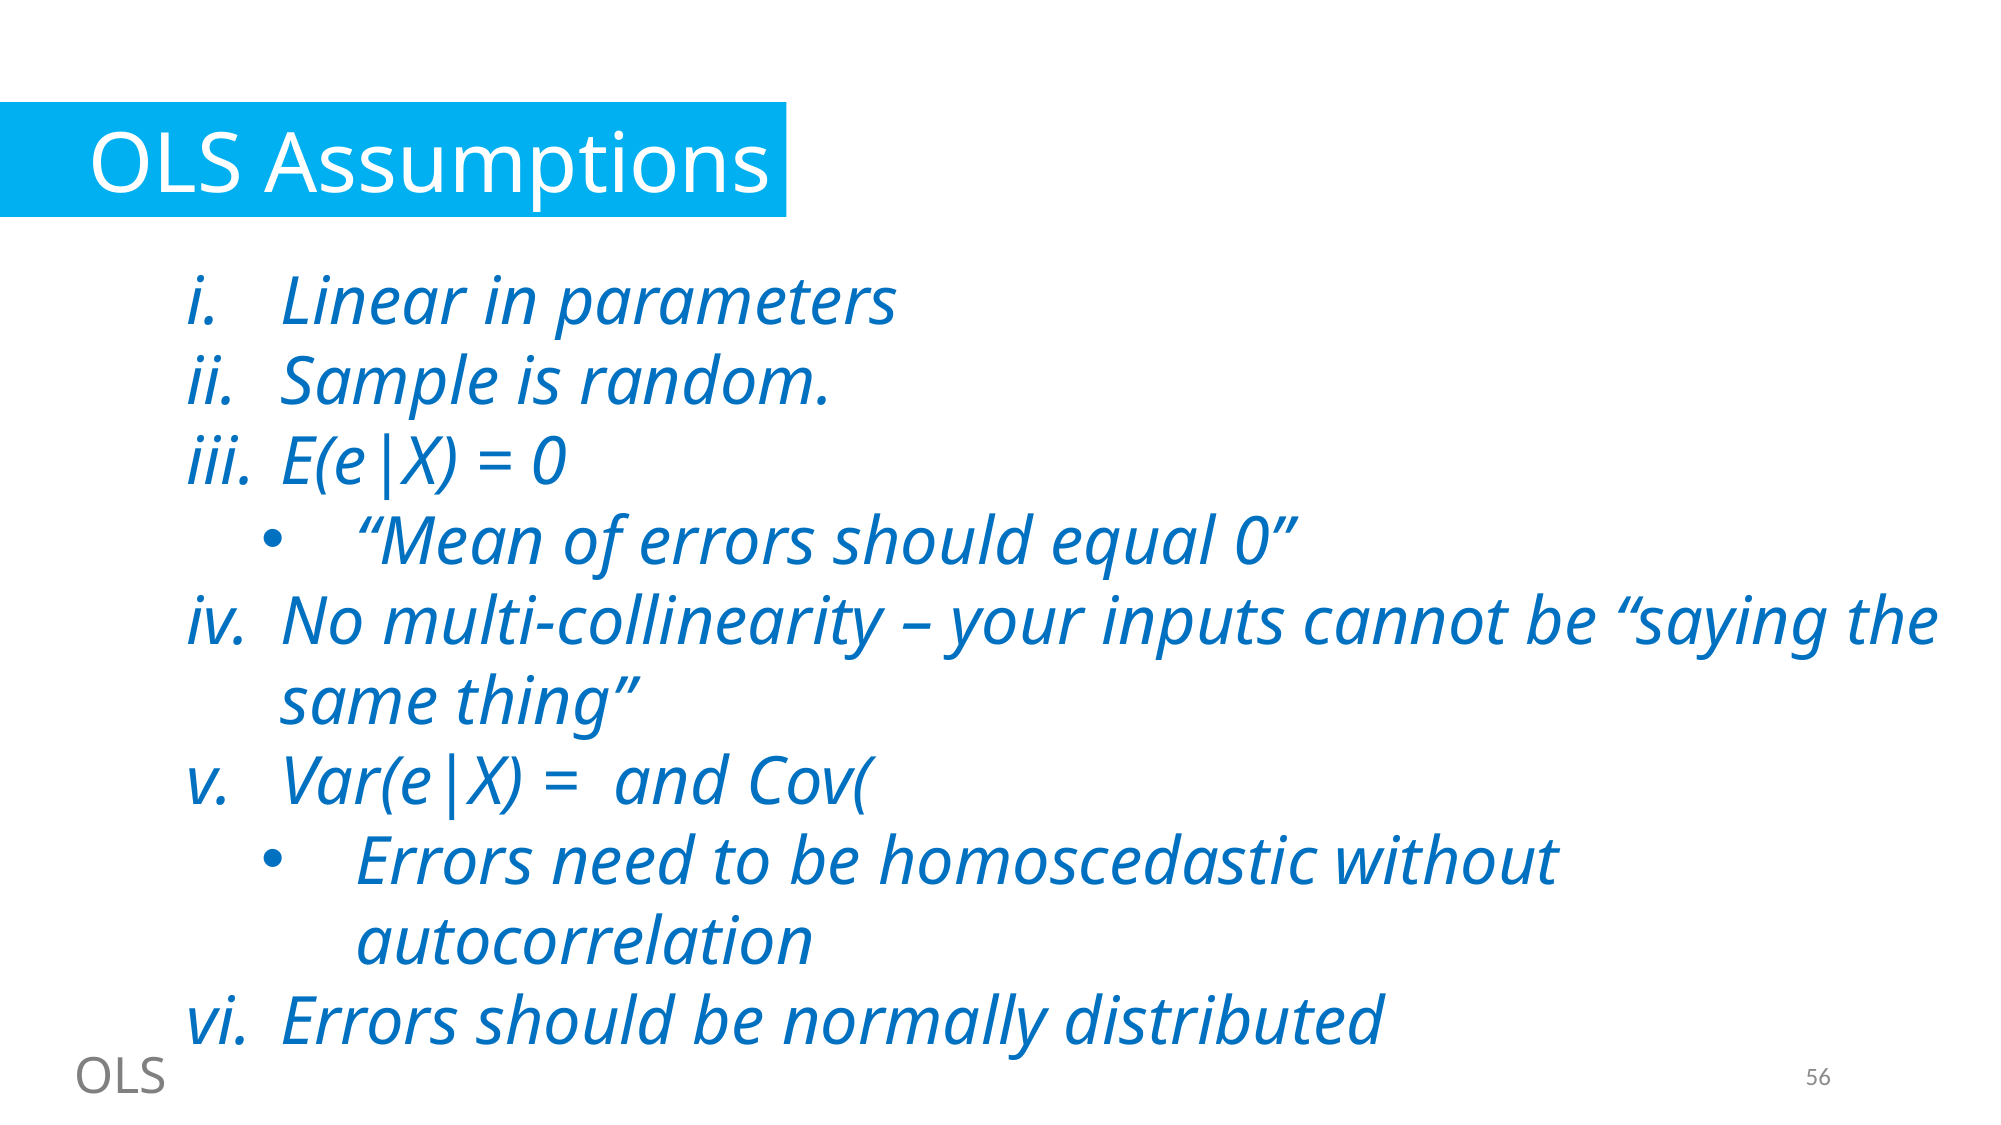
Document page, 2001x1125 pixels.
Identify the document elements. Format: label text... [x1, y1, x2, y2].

slide_number 56 [1529, 1045, 1847, 1106]
text_box OLS Assumptions [0, 102, 787, 217]
text_box OLS [59, 1036, 1529, 1111]
